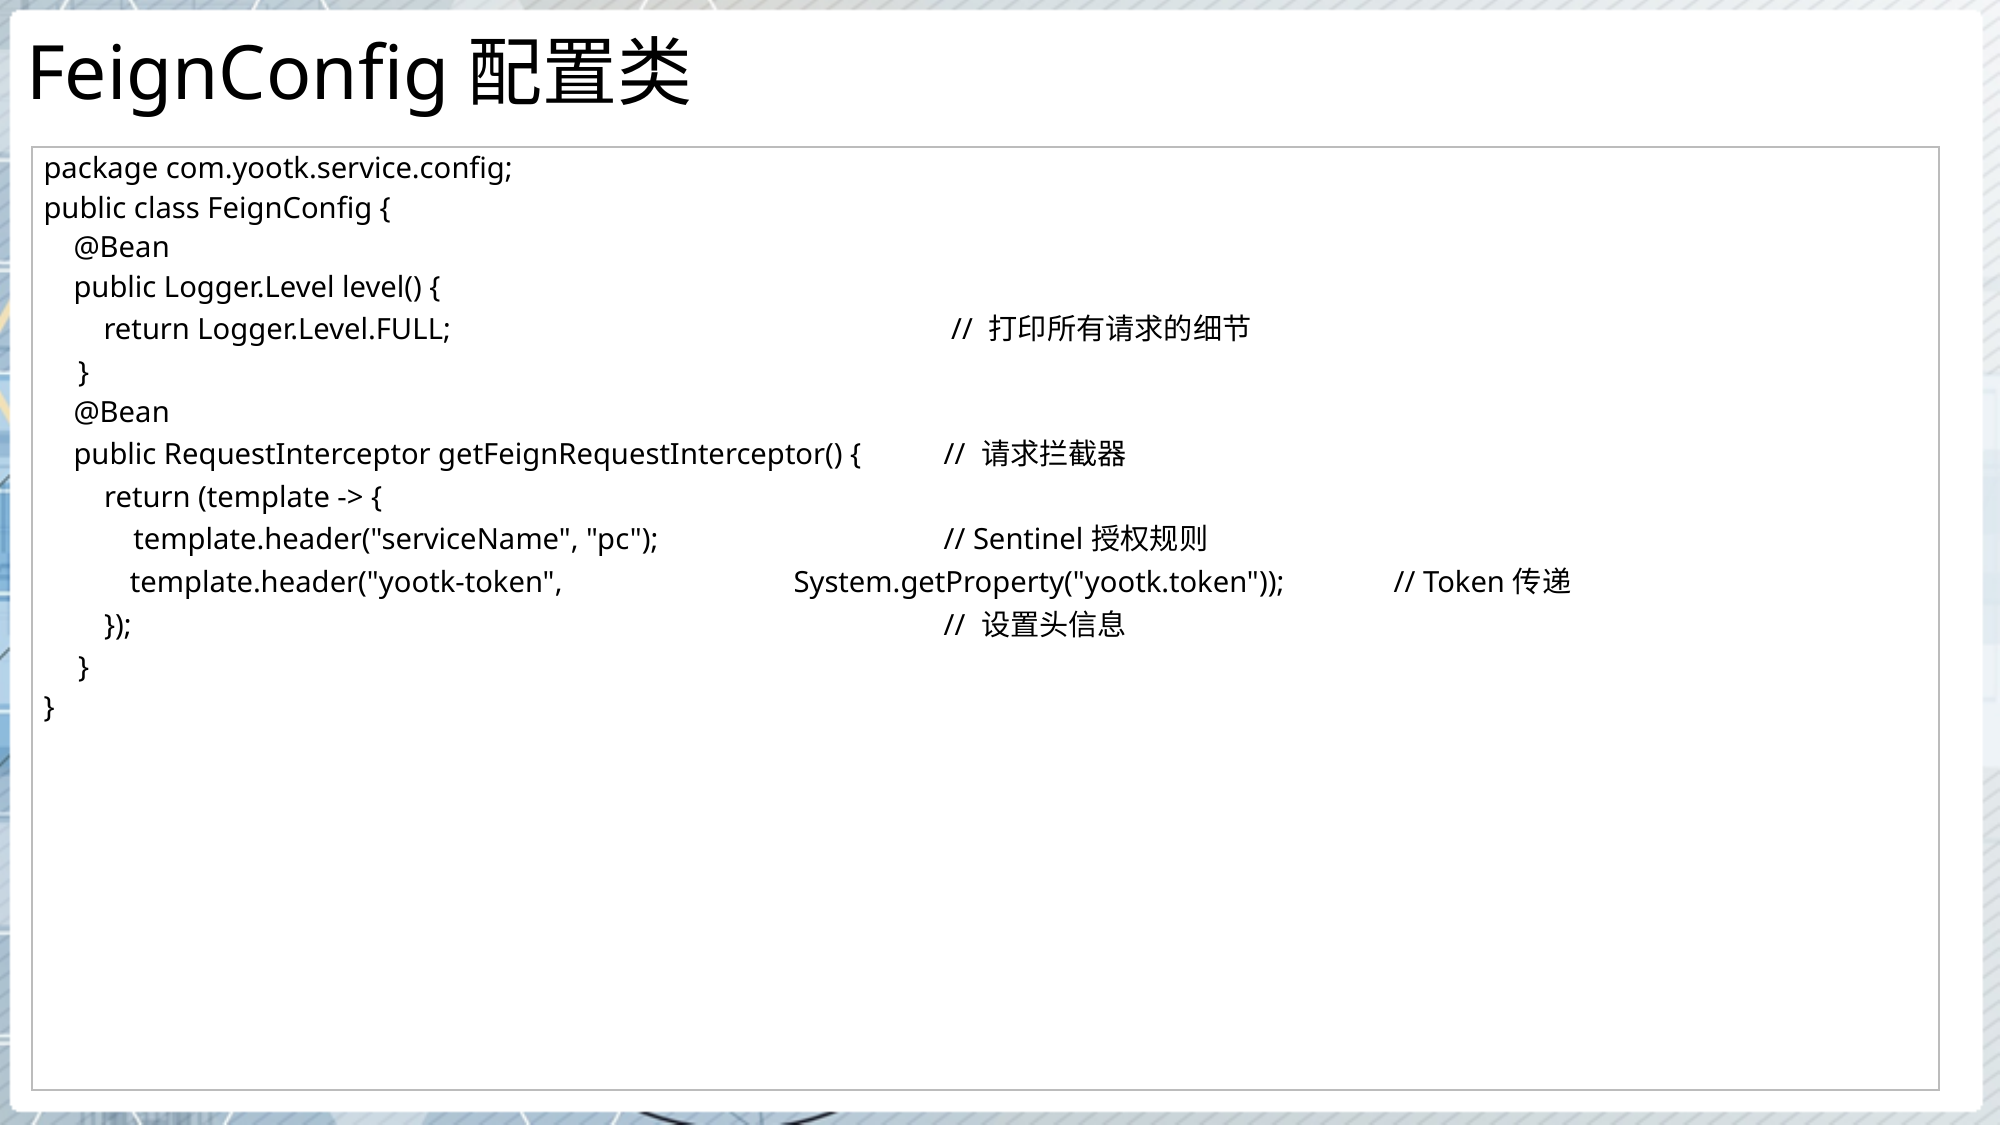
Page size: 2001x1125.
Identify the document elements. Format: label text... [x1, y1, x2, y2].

picture [0, 0, 2000, 1125]
table_header package com.yootk.service.config; public class FeignConfig { @Bean public Logger.Level level() { return Logger.Level.FULL; // 打印所有请求的细节 } @Bean public RequestInterceptor getFeignRequestInterceptor() { // 请求拦截器 return (template -> { template.header("serviceName", "pc"); // Sentinel授权规则 template.header("yootk-token", System.getProperty("yootk.token")); // Token传递 }); // 设置头信息 } } [33, 148, 1938, 1089]
title FeignConfig配置类 [11, 11, 1983, 140]
